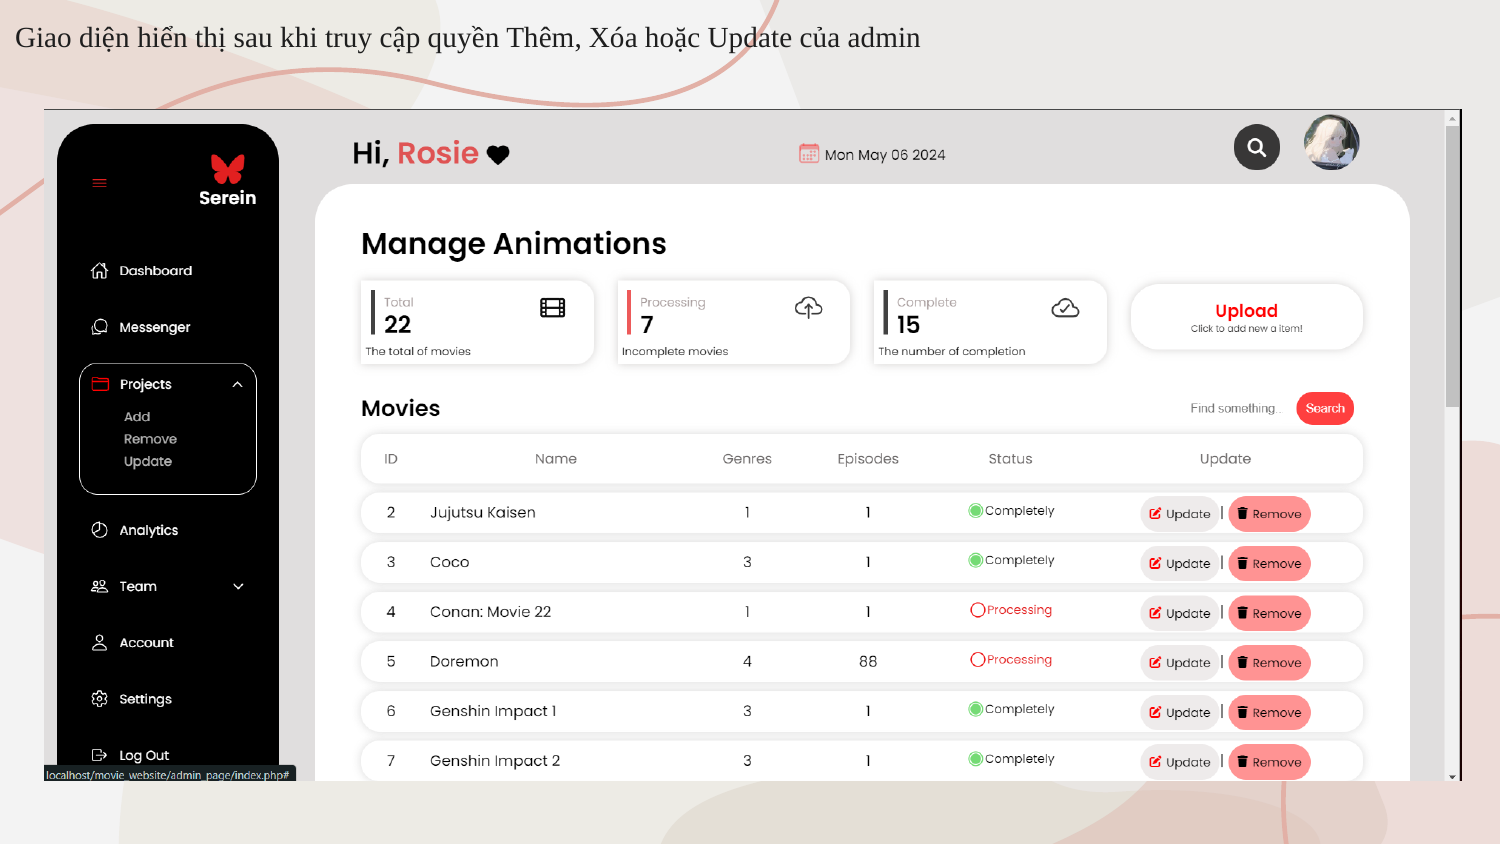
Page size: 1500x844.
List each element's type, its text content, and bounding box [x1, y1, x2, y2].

picture [44, 109, 1463, 781]
title Giao diện hiển thị sau khi truy cập quyền Thêm, Xóa hoặc Update của admin [0, 0, 1022, 80]
